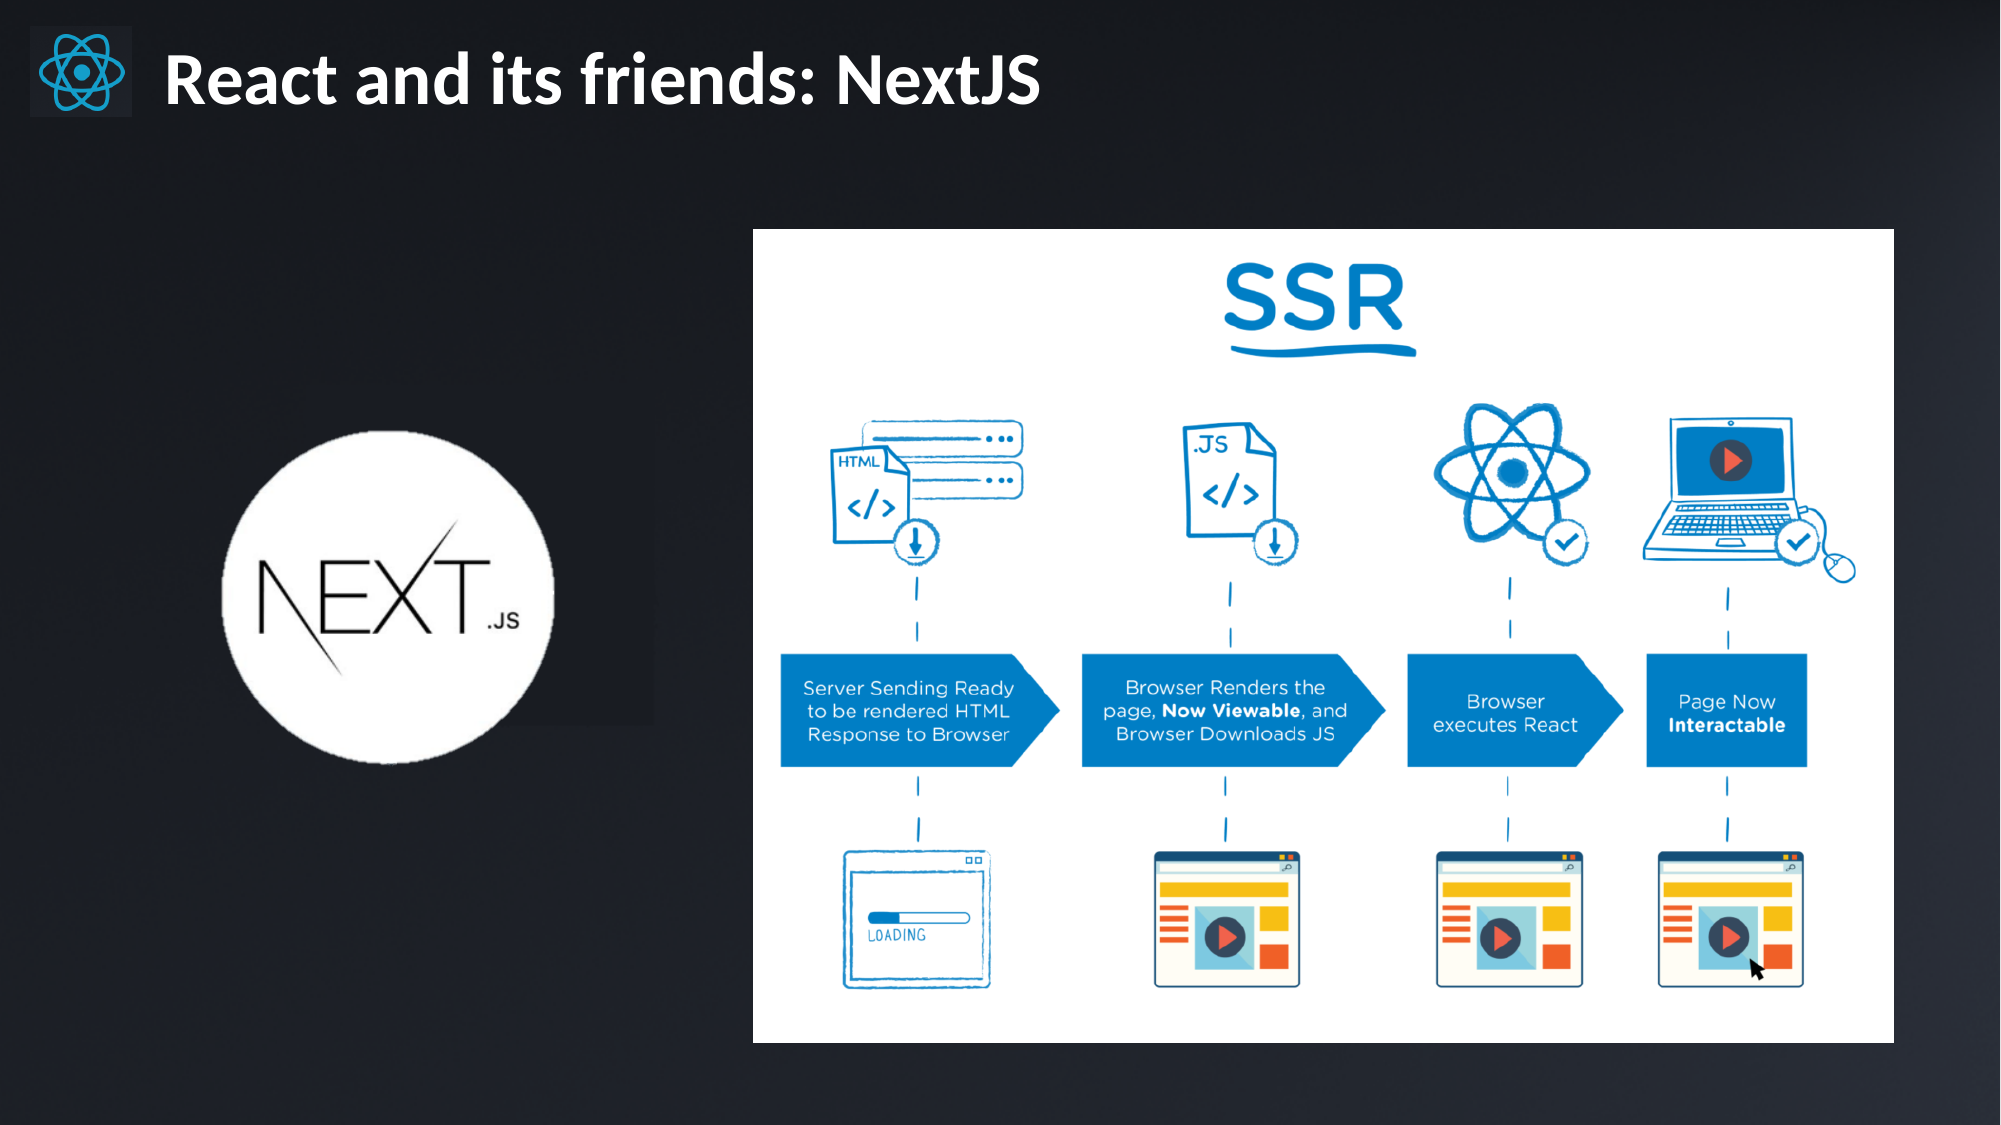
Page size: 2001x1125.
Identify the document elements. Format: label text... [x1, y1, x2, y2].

text_box React and its friends: NextJS [0, 0, 1300, 129]
picture [30, 26, 132, 117]
picture [0, 0, 2001, 1125]
